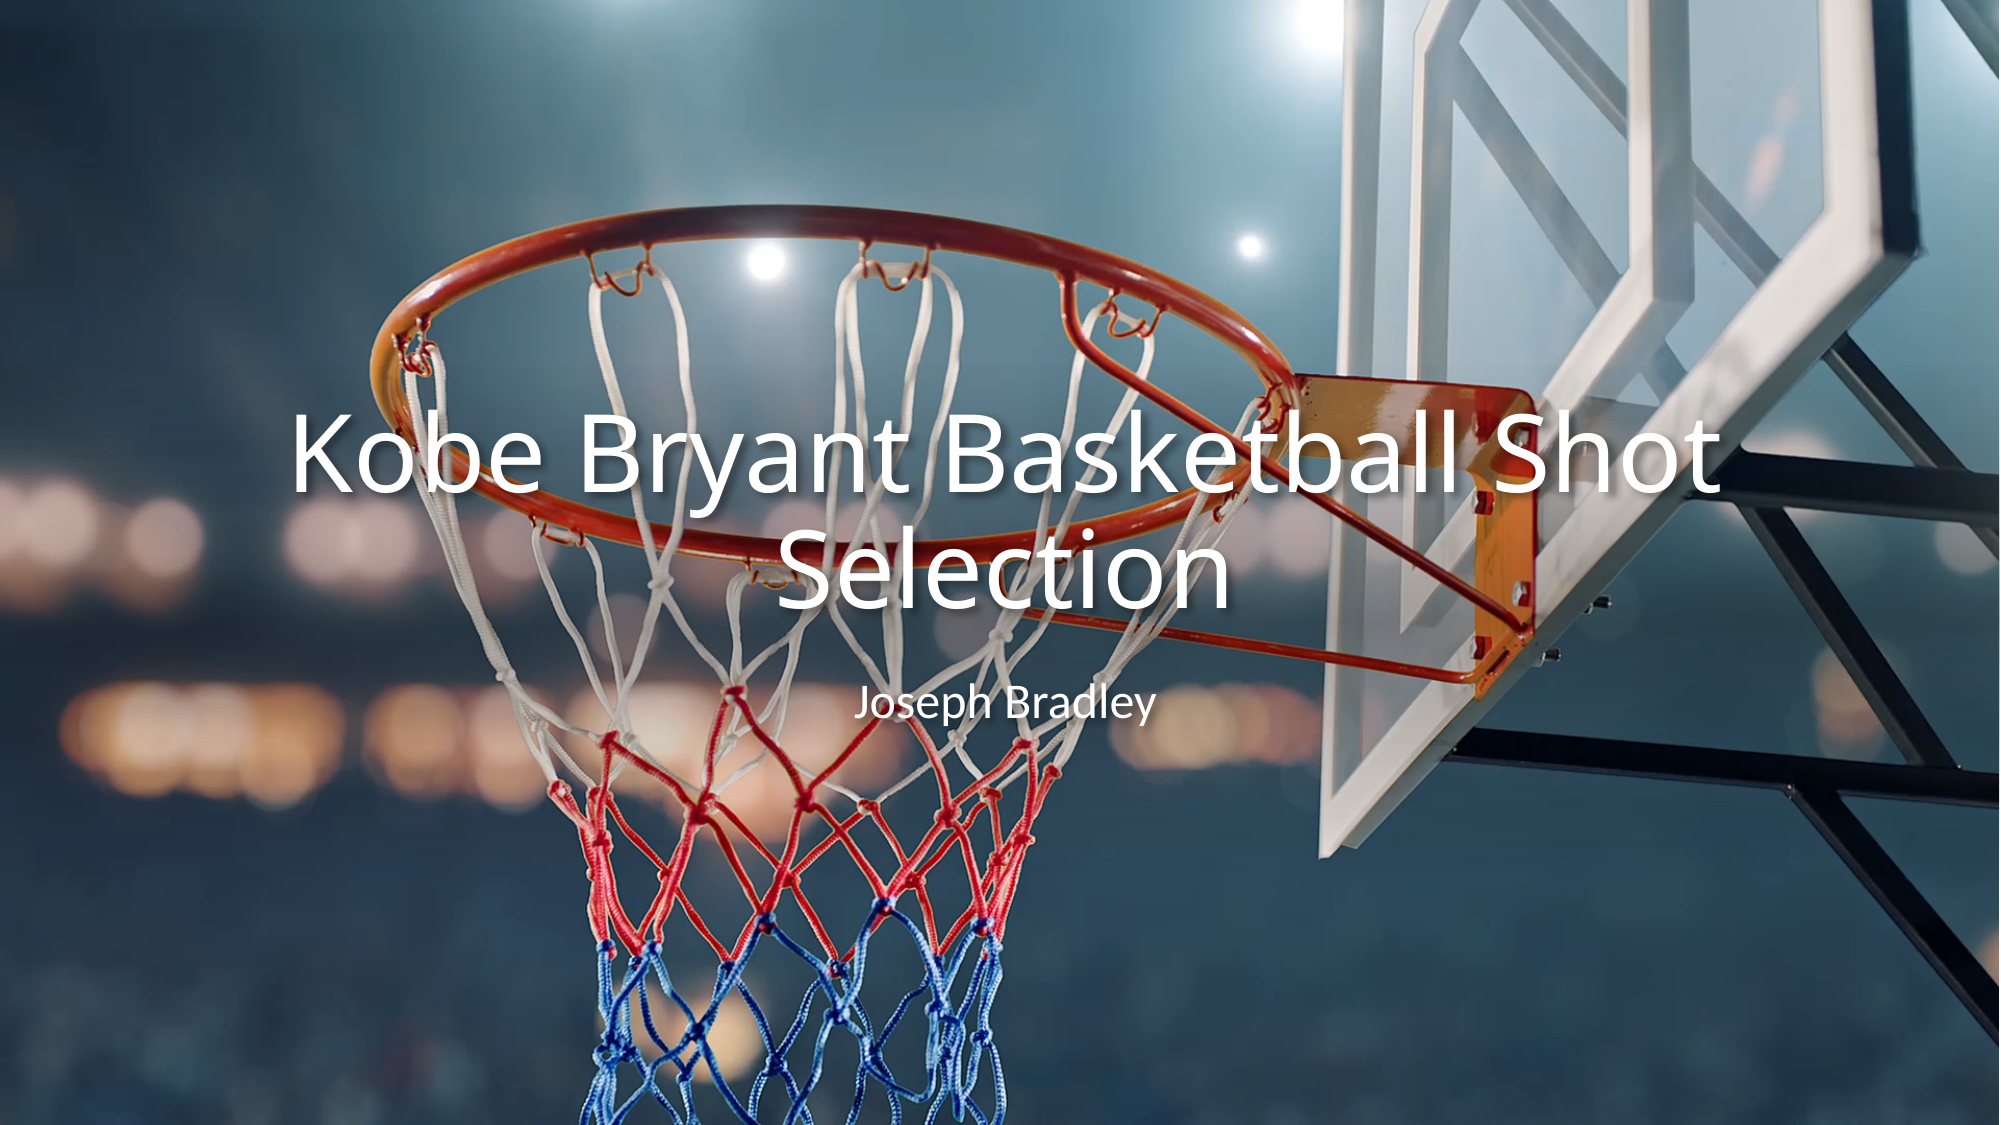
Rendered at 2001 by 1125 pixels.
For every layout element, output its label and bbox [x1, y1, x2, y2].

text_box [0, 0, 2000, 1125]
